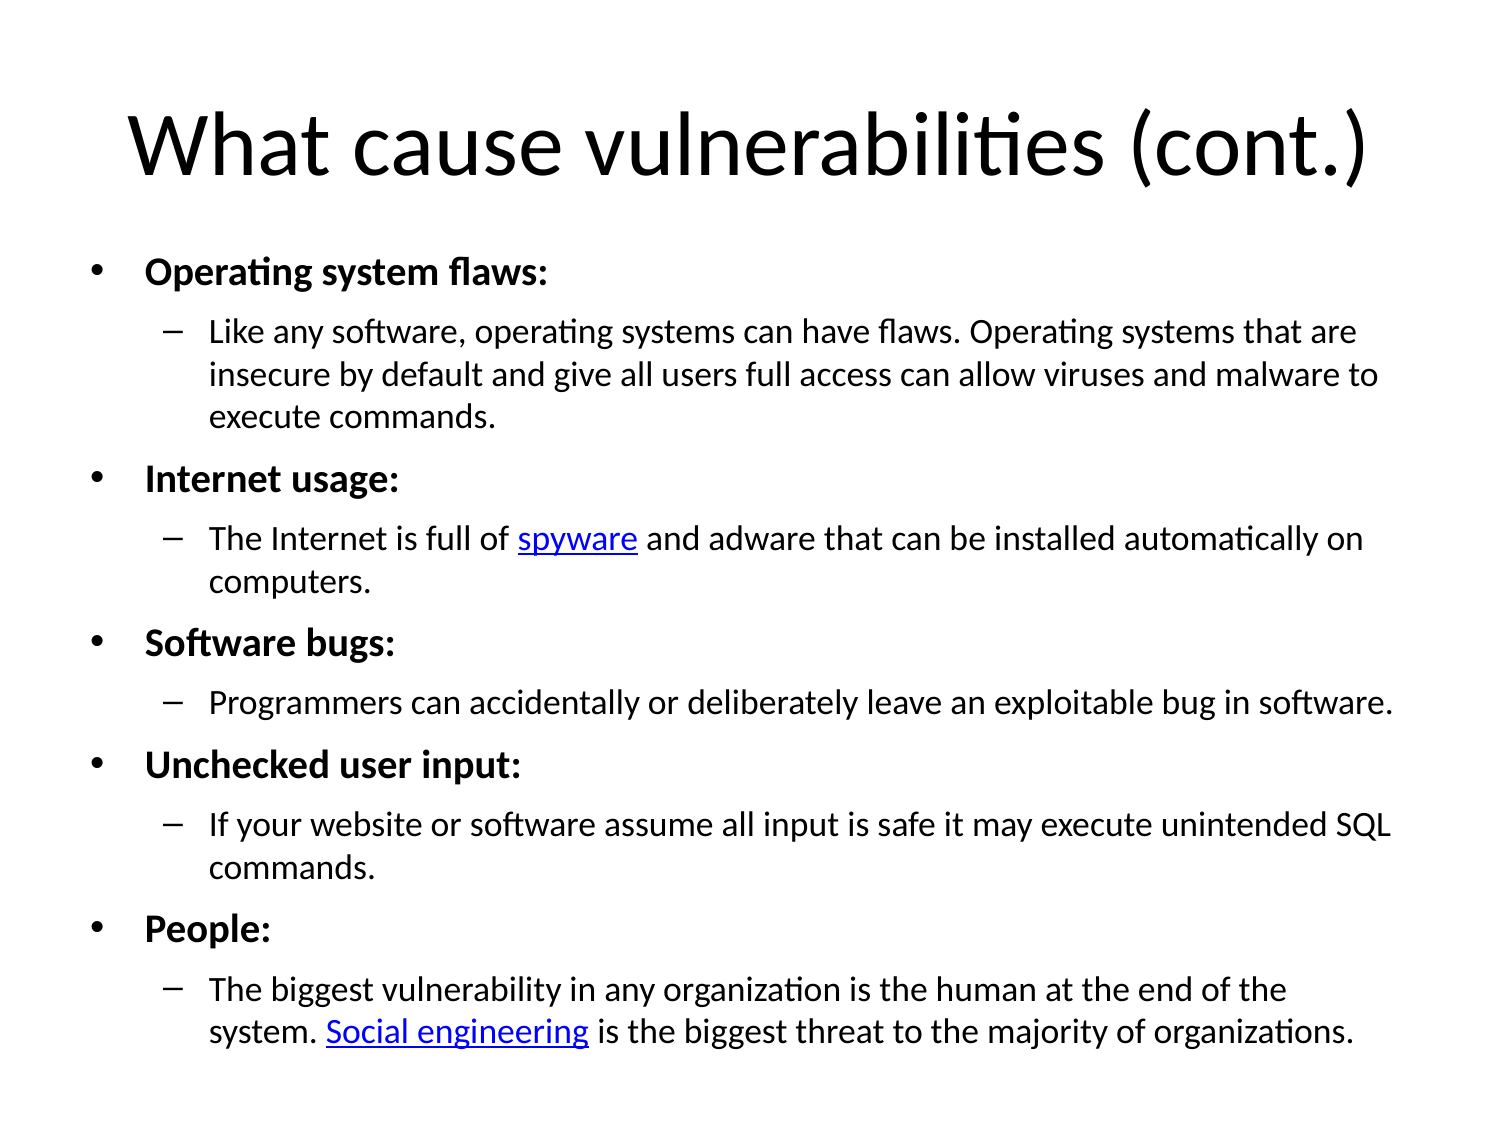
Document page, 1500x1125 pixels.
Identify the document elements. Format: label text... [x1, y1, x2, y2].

list Operating system flaws: Like any software, operating systems can have flaws. Operating systems that are insecure by default and give all users full access can allow viruses and malware to execute commands. Internet usage: The Internet is full of spyware and adware that can be installed automatically on computers. Software bugs: Programmers can accidentally or deliberately leave an exploitable bug in software. Unchecked user input: If your website or software assume all input is safe it may execute unintended SQL commands. People: The biggest vulnerability in any organization is the human at the end of the system. Social engineering is the biggest threat to the majority of organizations. [75, 237, 1425, 1100]
title What cause vulnerabilities (cont.) [75, 45, 1425, 233]
